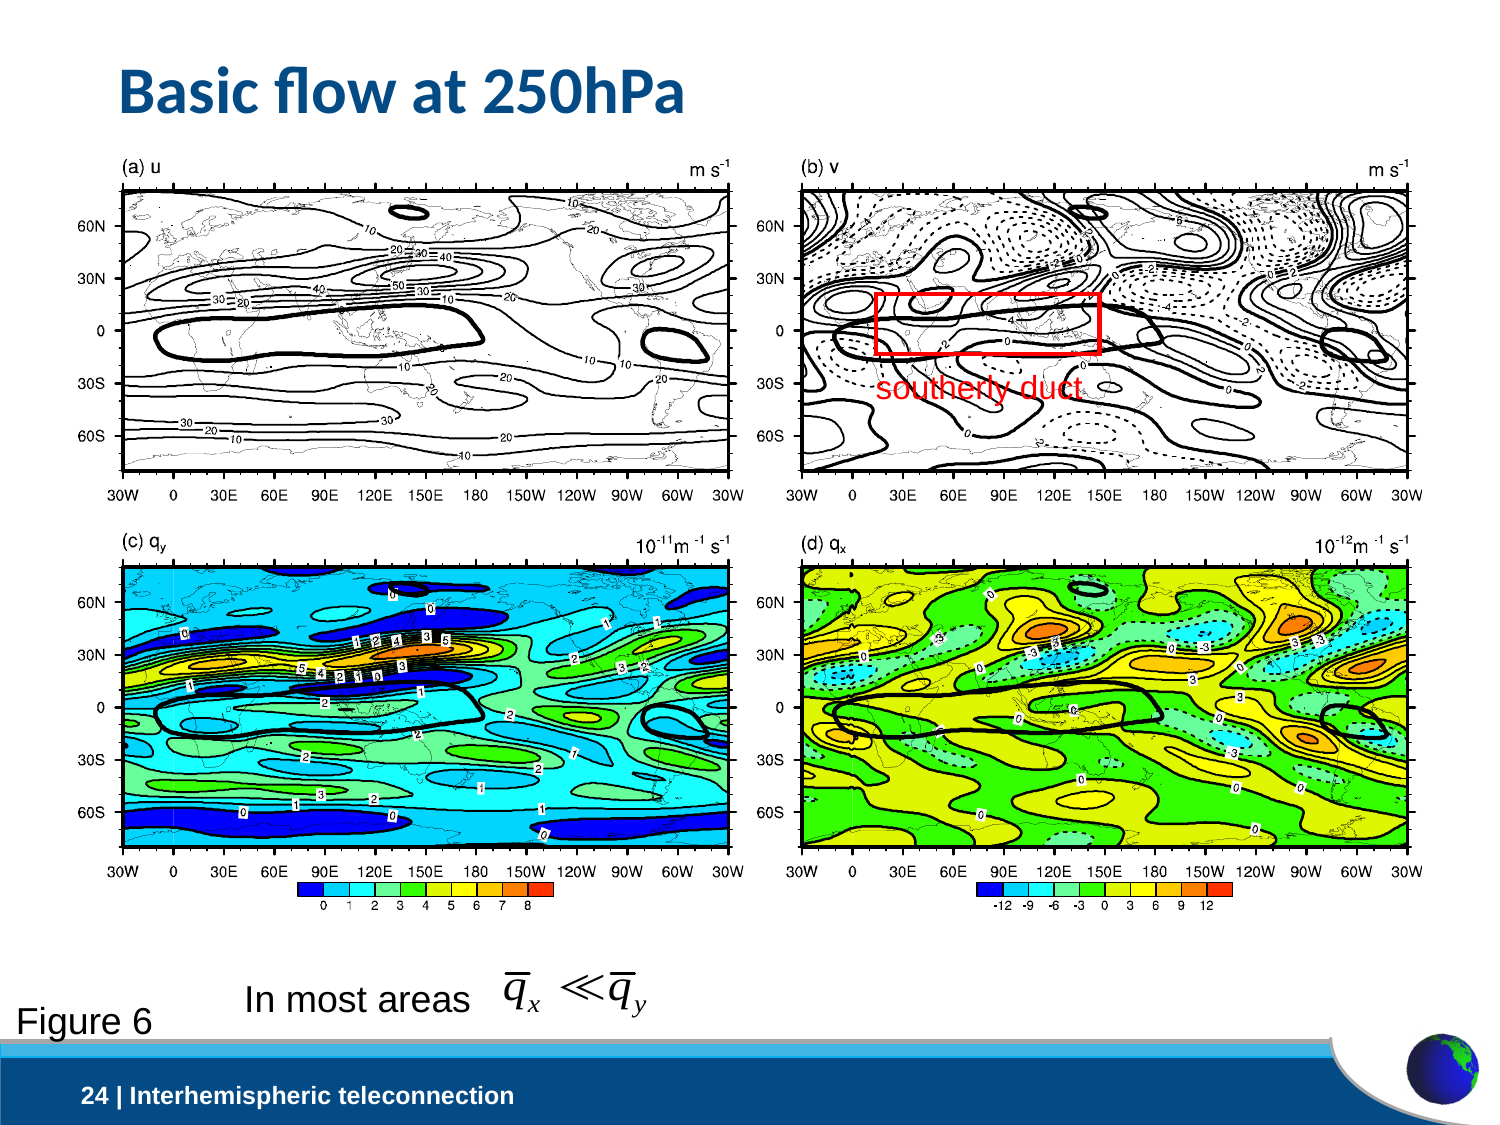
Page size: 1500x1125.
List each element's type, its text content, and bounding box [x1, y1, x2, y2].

text_box Figure 6 [1, 989, 168, 1049]
text_box In most areas [229, 944, 1317, 1027]
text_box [495, 956, 656, 1027]
picture [78, 159, 1422, 911]
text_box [859, 293, 1100, 415]
slide_number 24 | Interhemispheric teleconnection [65, 1065, 1317, 1125]
title Basic flow at 250hPa [103, 45, 1397, 140]
